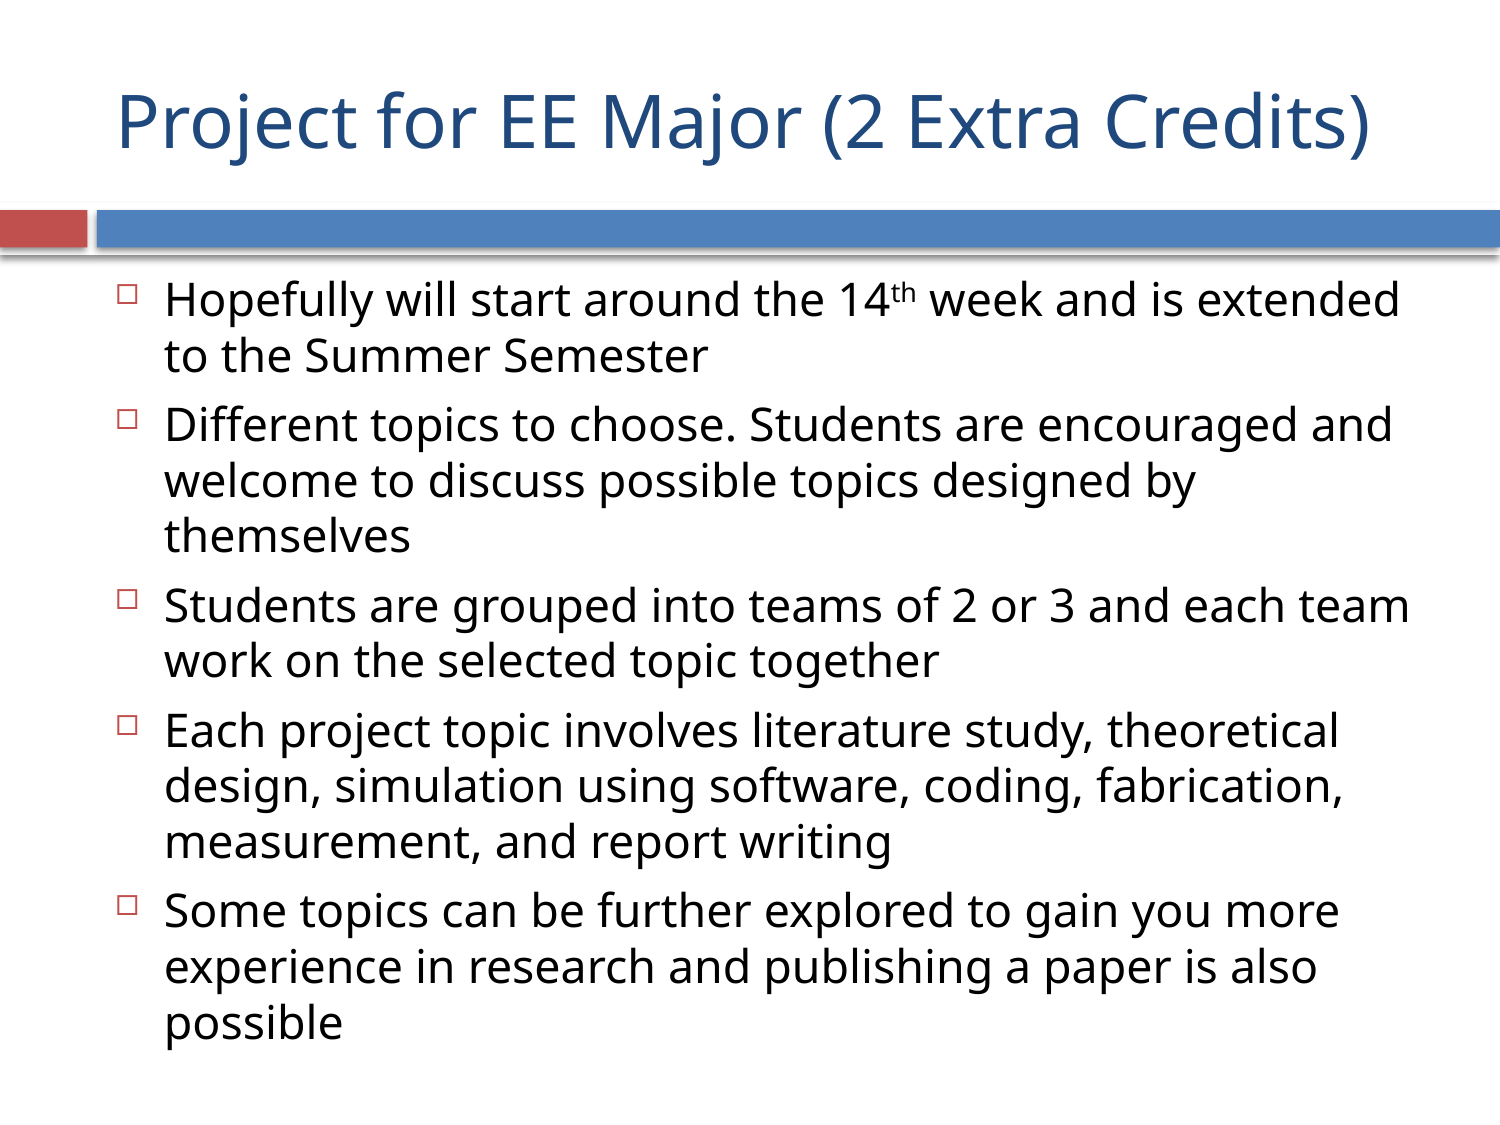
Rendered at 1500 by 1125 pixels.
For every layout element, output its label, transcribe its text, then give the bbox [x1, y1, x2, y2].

title Project for EE Major (2 Extra Credits) [100, 37, 1438, 200]
list Hopefully will start around the 14th week and is extended to the Summer Semester Different topics to choose. Students are encouraged and welcome to discuss possible topics designed by themselves Students are grouped into teams of 2 or 3 and each team work on the selected topic together Each project topic involves literature study, theoretical design, simulation using software, coding, fabrication, measurement, and report writing Some topics can be further explored to gain you more experience in research and publishing a paper is also possible [100, 262, 1438, 1063]
